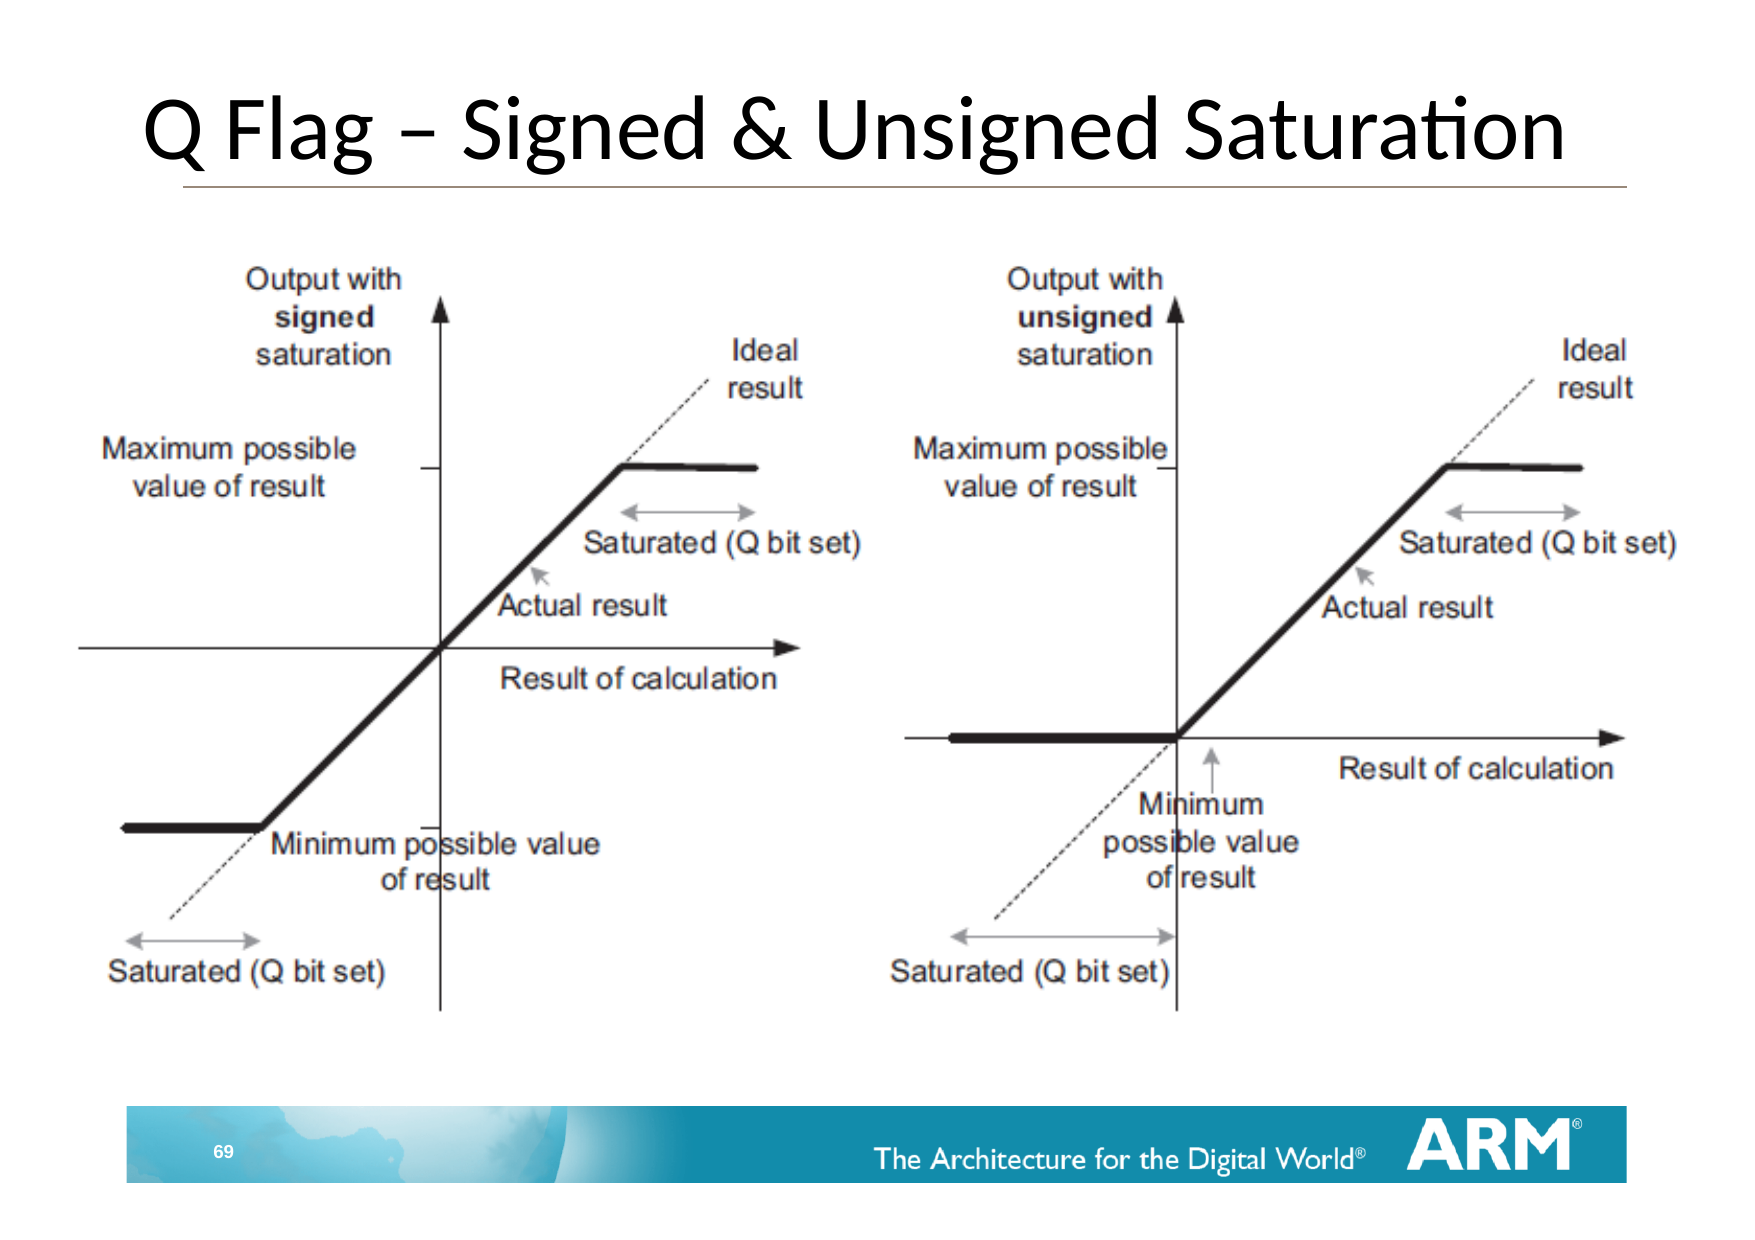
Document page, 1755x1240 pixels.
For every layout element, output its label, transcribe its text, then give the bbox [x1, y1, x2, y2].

title Q Flag – Signed & Unsigned Saturation [142, 80, 1581, 172]
picture [126, 1106, 1627, 1183]
slide_number 69 [198, 1139, 287, 1187]
picture [56, 221, 1698, 1018]
